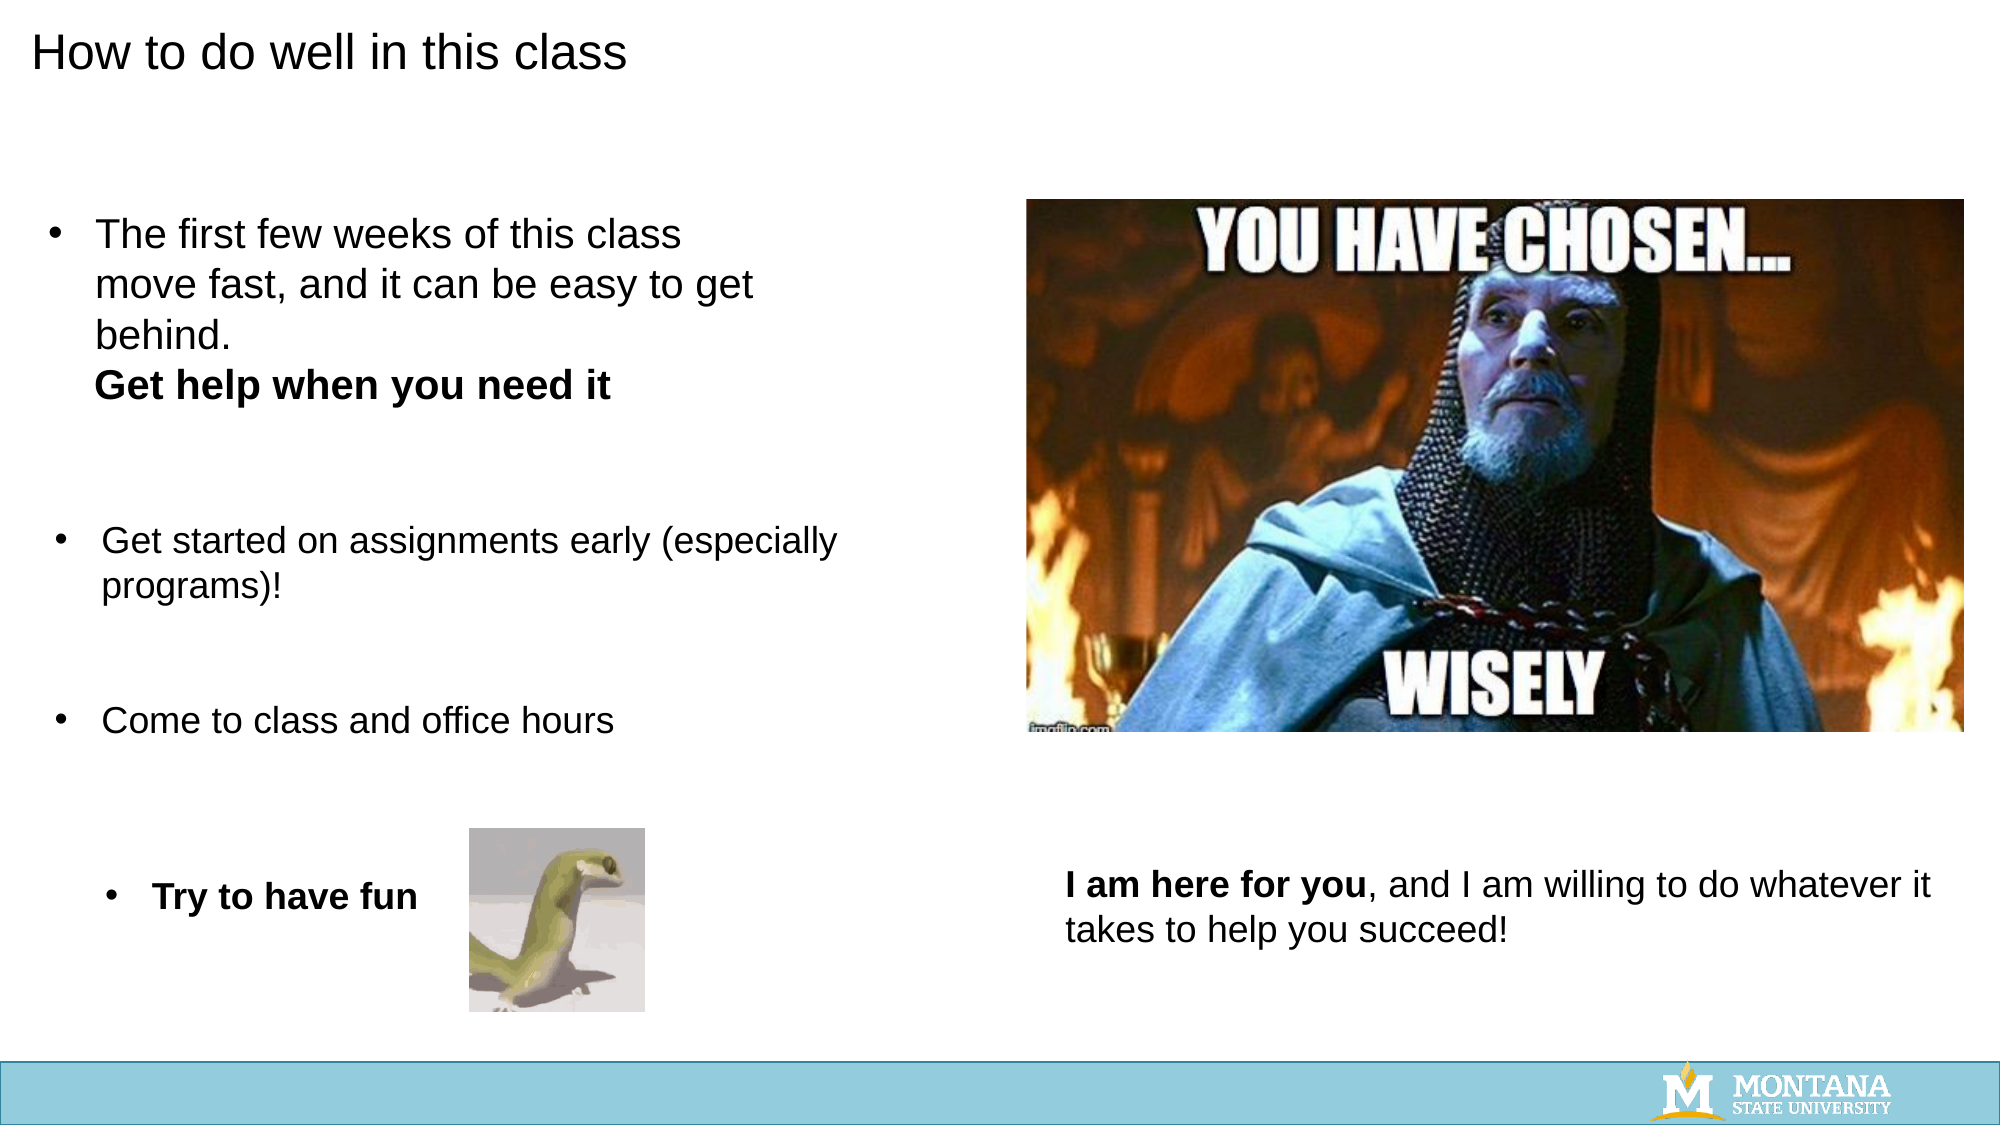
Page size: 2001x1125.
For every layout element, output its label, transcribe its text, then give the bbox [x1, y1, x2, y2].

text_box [1892, 1060, 2000, 1125]
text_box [0, 1060, 1647, 1125]
text_box I am here for you, and I am willing to do whatever it takes to help you succeed! [1050, 852, 1985, 957]
picture [469, 828, 645, 1012]
text_box Get started on assignments early (especially programs)! Come to class and office hours [39, 508, 915, 749]
picture [1649, 1060, 1892, 1122]
text_box The first few weeks of this class move fast, and it can be easy to get behind. Get help when you need it [33, 199, 809, 515]
text_box Try to have fun [90, 864, 434, 925]
picture [1024, 199, 1965, 732]
text_box How to do well in this class [16, 12, 643, 88]
